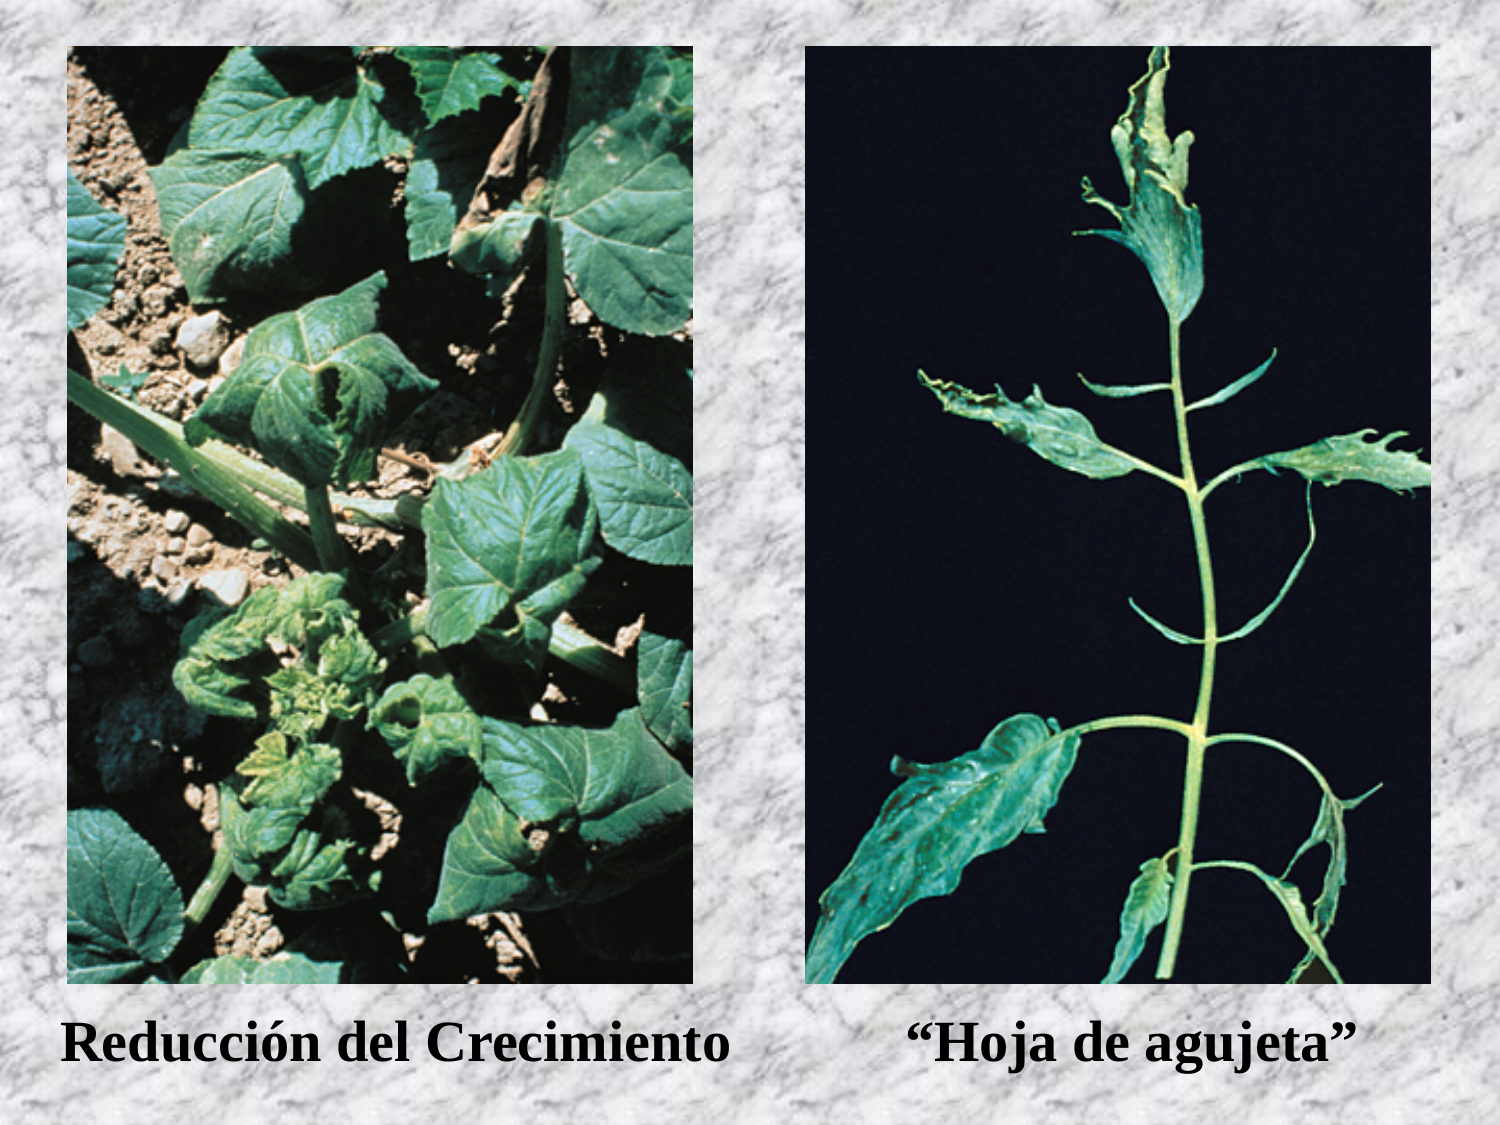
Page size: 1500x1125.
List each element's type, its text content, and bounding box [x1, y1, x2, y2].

text_box Reducción del Crecimiento “Hoja de agujeta” [45, 995, 1388, 1081]
picture [0, 0, 1500, 1125]
